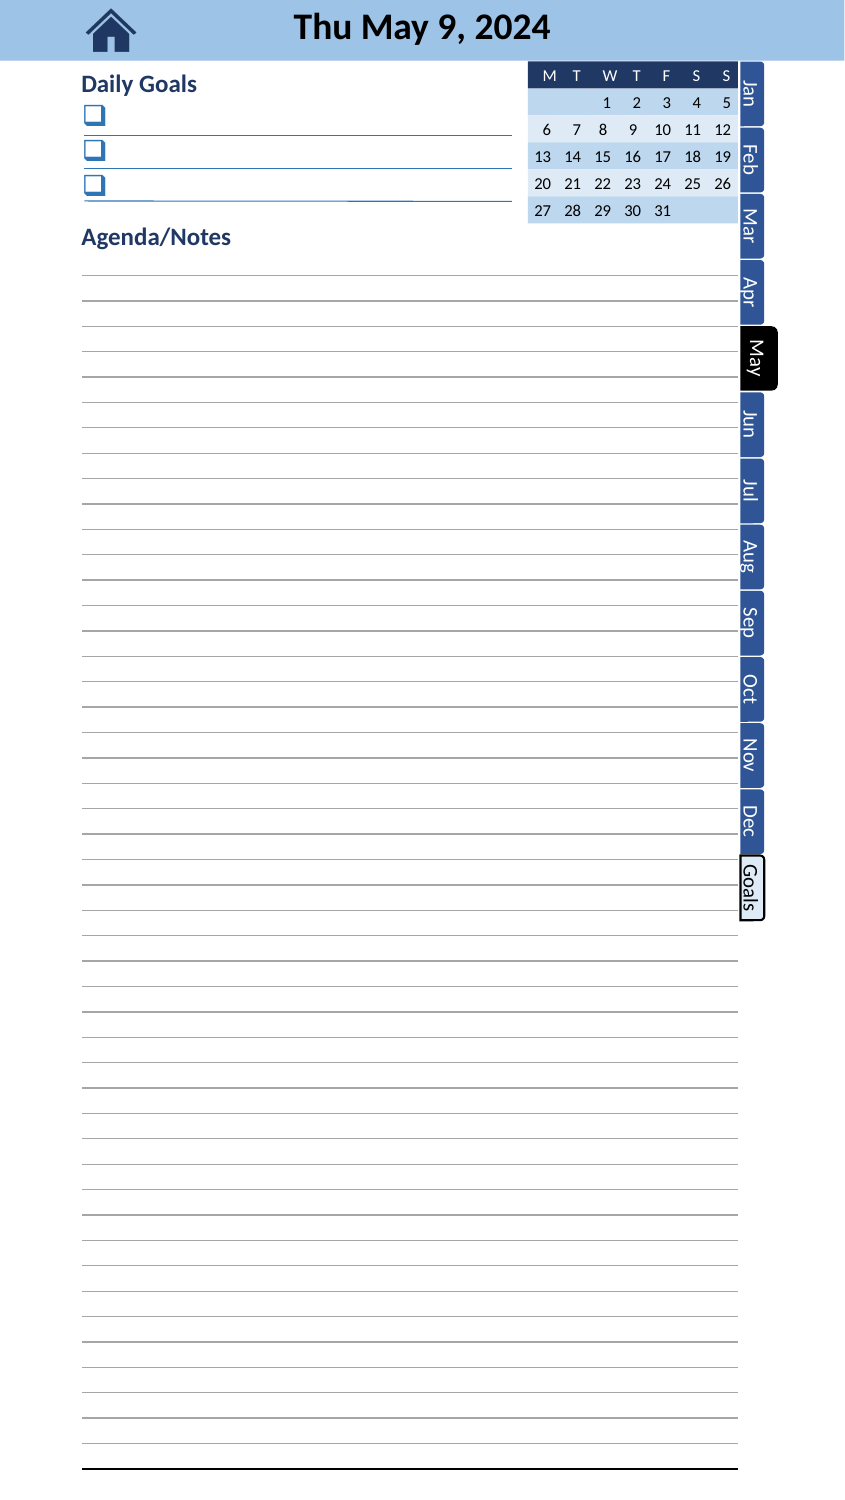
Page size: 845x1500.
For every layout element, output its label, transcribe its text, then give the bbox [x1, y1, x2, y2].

list Thu May 9, 2024 [190, 0, 655, 61]
picture [82, 1, 140, 59]
